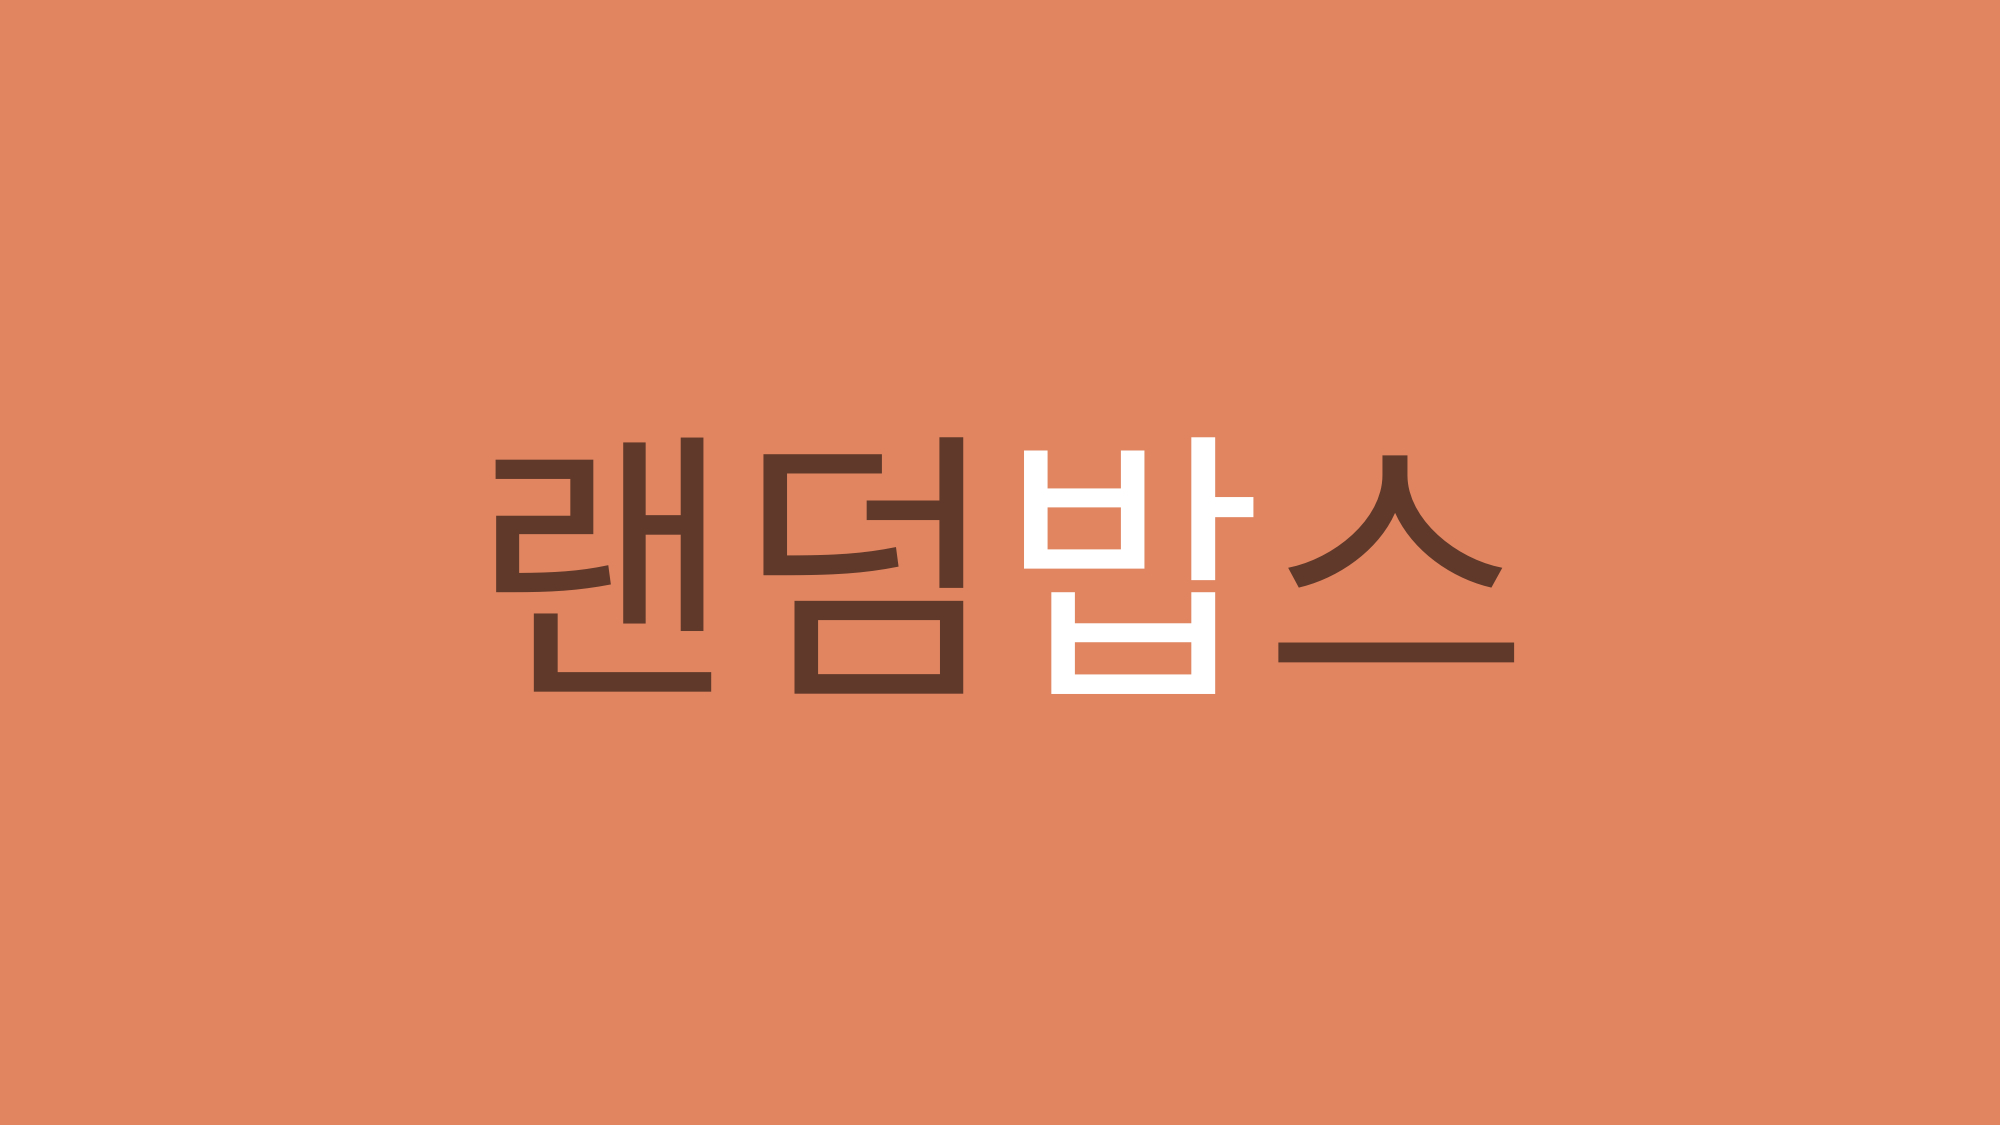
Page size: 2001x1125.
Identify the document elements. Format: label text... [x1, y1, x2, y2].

text_box 랜덤밥스 [456, 380, 1544, 741]
text_box [0, 0, 2000, 1125]
